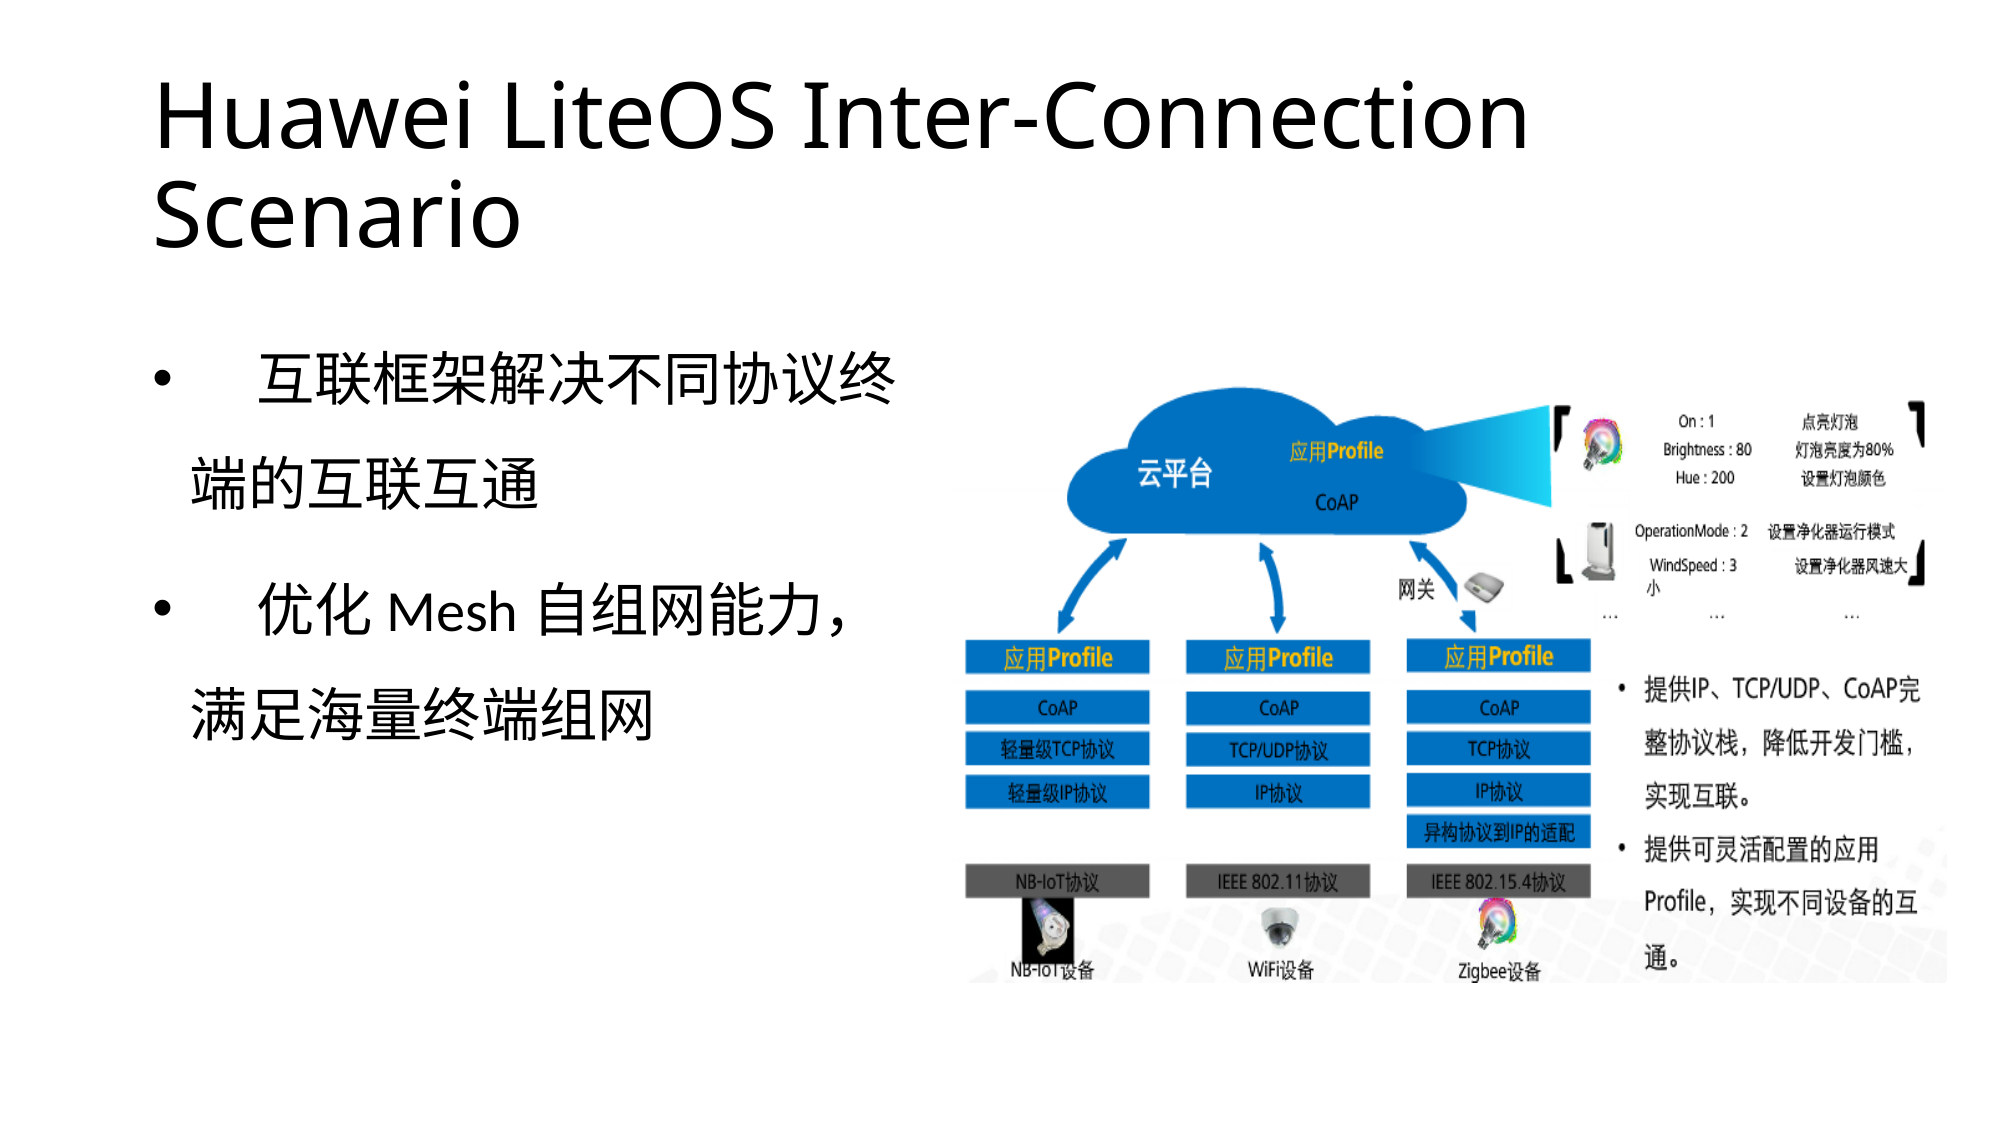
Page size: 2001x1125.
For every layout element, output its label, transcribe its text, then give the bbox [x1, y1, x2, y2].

title Huawei LiteOS Inter-Connection Scenario [137, 59, 1863, 278]
list 互联框架解决不同协议终端的互联互通 优化Mesh自组网能力，满足海量终端组网 [137, 299, 912, 1014]
picture [949, 382, 1947, 983]
